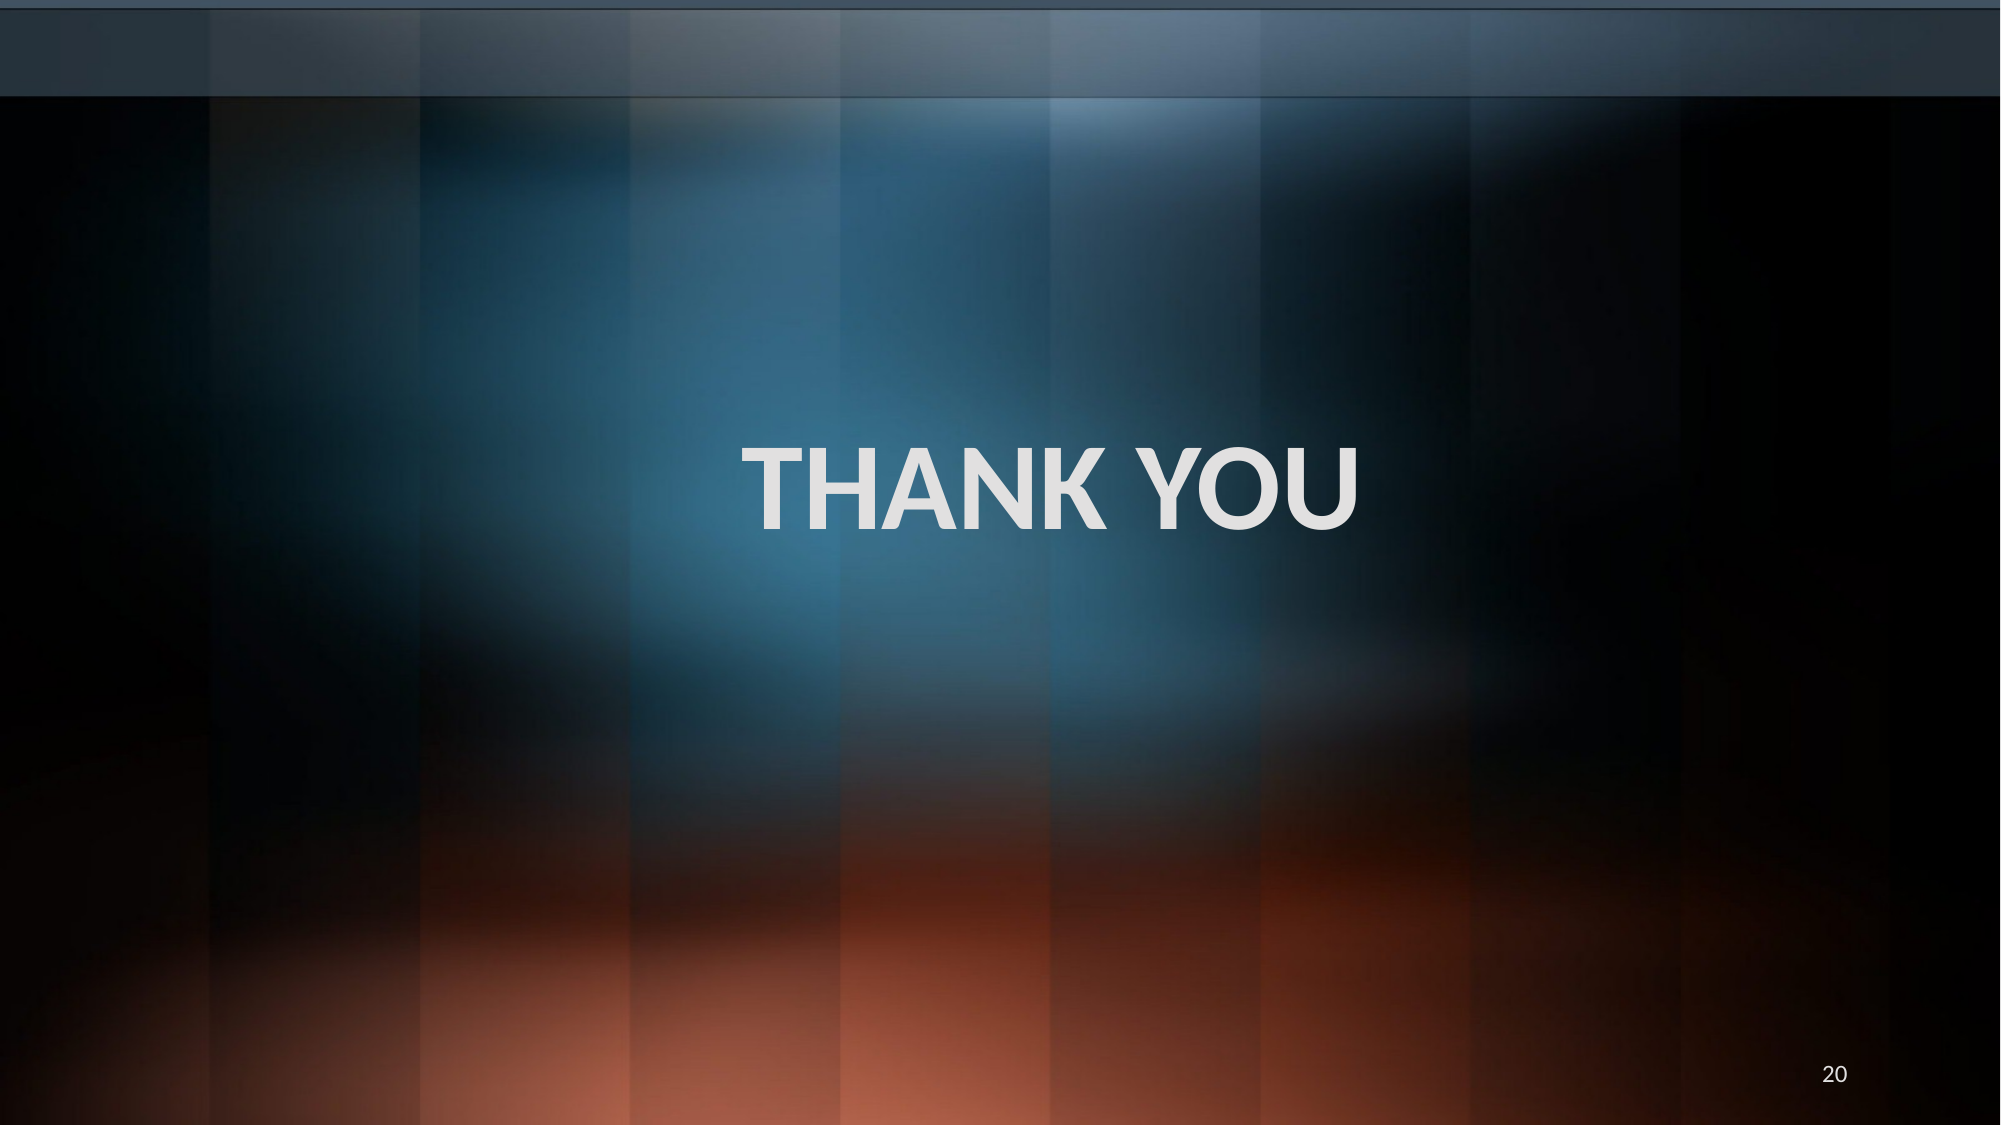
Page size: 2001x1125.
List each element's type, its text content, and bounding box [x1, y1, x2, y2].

slide_number 20 [1571, 1042, 1863, 1103]
title THANK YOU [709, 312, 1396, 563]
picture [0, 0, 2001, 1125]
